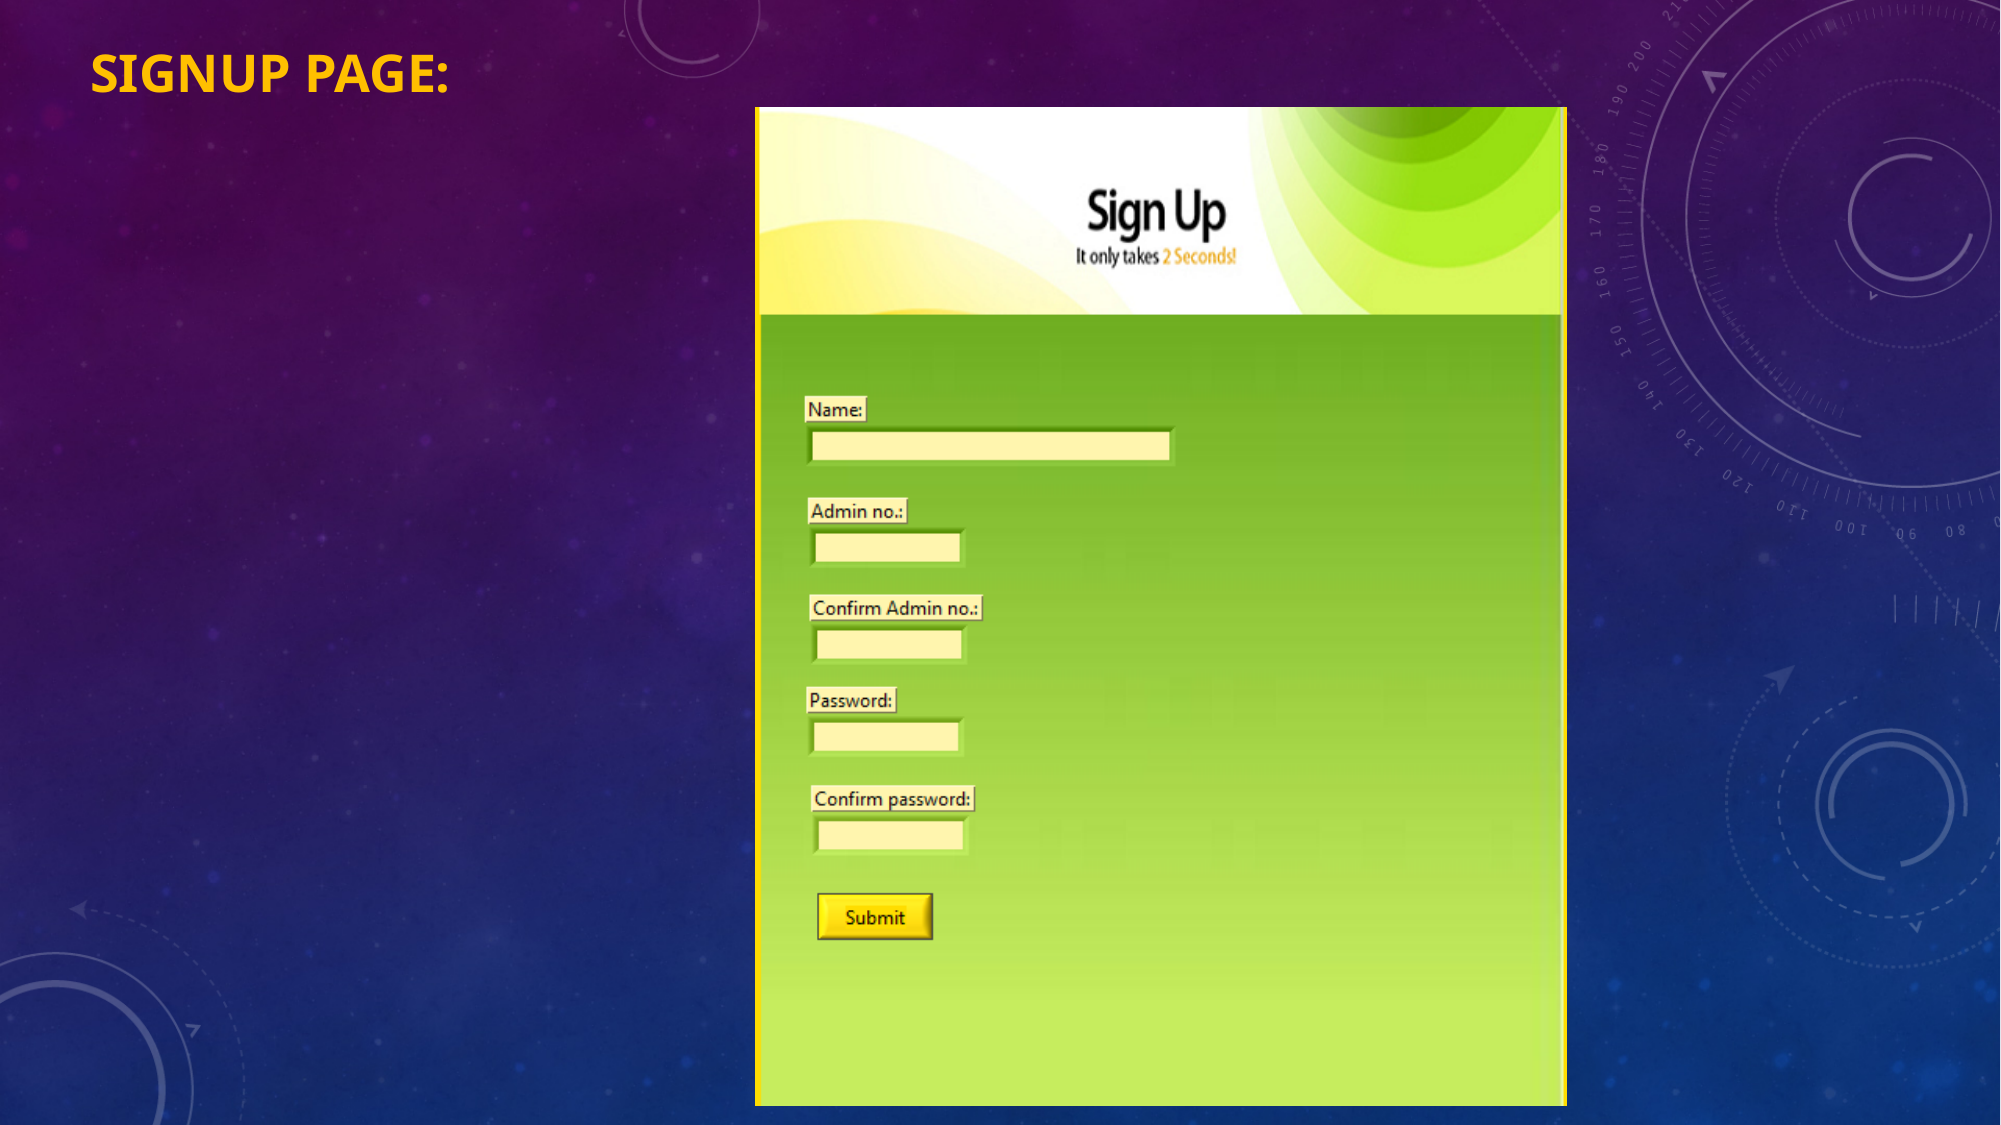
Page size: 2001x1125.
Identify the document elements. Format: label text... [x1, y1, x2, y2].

title Signup page: [75, 36, 1210, 108]
picture [0, 0, 2001, 1125]
